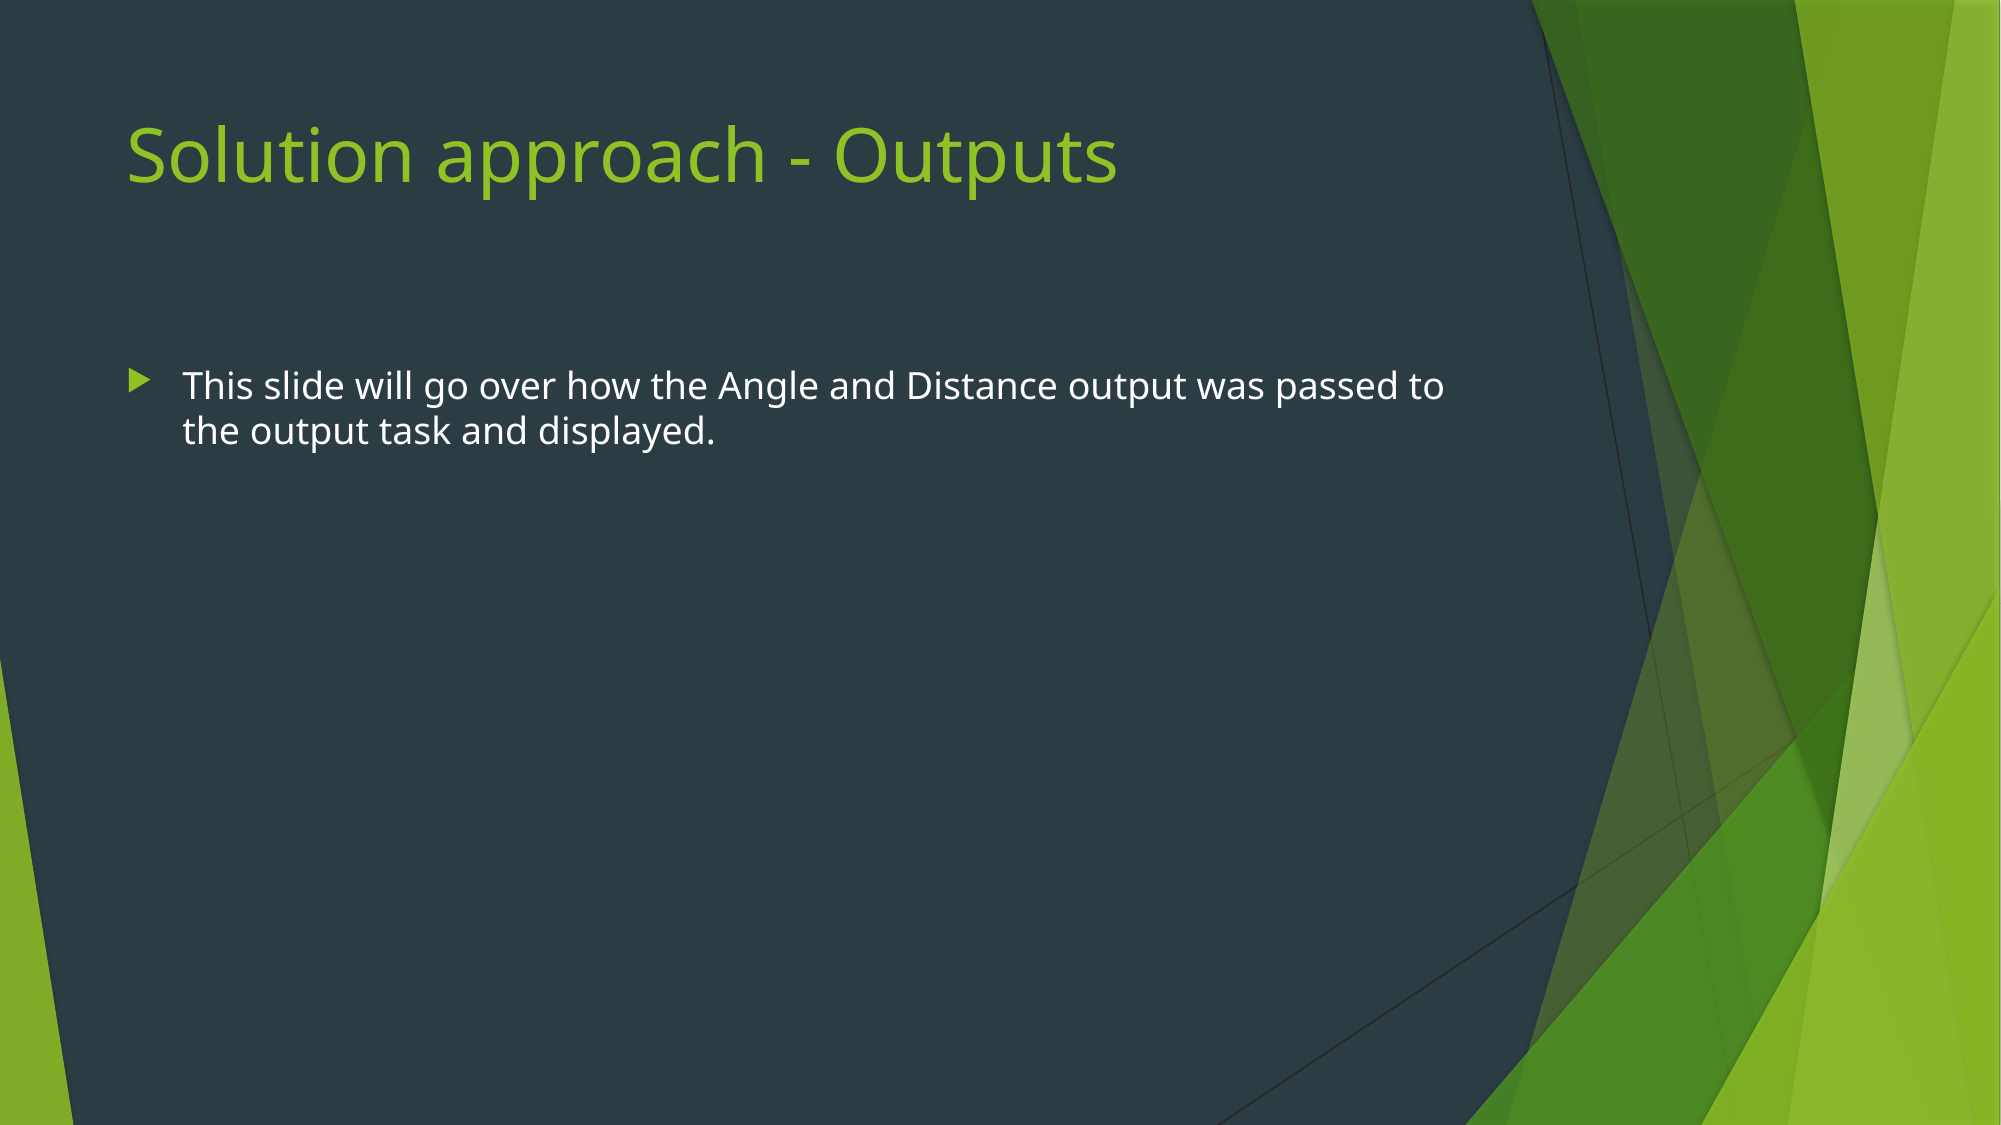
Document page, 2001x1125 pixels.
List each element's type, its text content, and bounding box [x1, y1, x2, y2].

list This slide will go over how the Angle and Distance output was passed to the output task and displayed. [111, 354, 1522, 992]
title Solution approach - Outputs [111, 99, 1522, 317]
